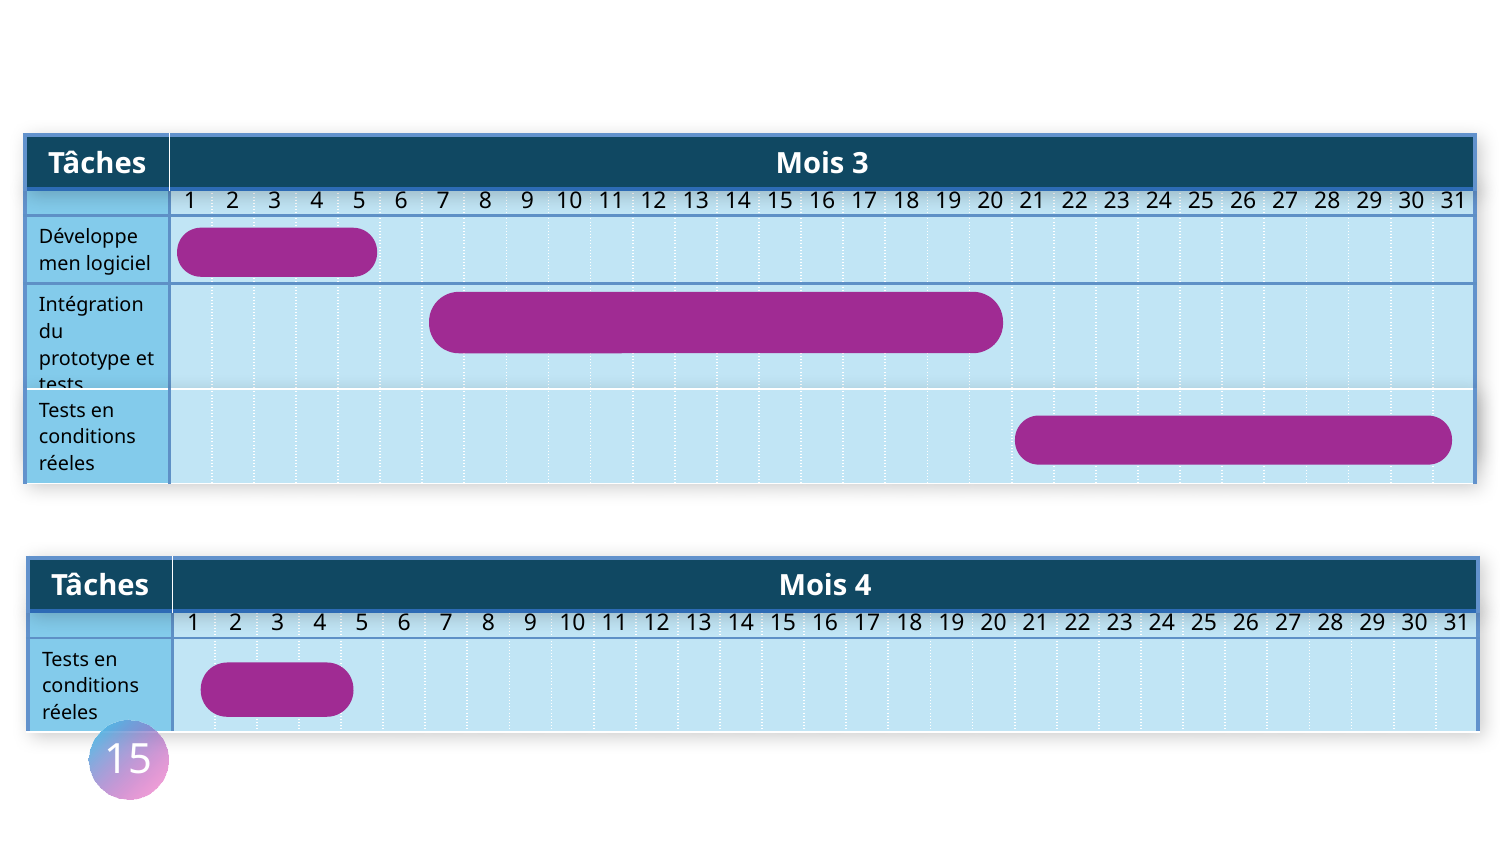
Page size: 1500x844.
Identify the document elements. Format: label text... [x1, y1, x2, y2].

table_header 12 [633, 206, 675, 214]
table_header [1138, 390, 1180, 415]
table_header 15 [762, 627, 804, 637]
table_cell [171, 217, 212, 282]
table_header 4 [299, 627, 341, 637]
table_cell [843, 354, 885, 382]
table_cell [678, 639, 720, 731]
table_header 16 [801, 206, 843, 214]
table_header Mois 3 [170, 137, 1473, 187]
table_cell [1012, 217, 1054, 282]
table_cell [1436, 639, 1476, 731]
table_header 29 [1352, 627, 1394, 637]
table_cell [1222, 285, 1264, 382]
table_header [27, 202, 168, 214]
table_cell [296, 285, 338, 382]
text_box 15 [74, 720, 183, 800]
table_cell [1349, 285, 1391, 382]
table_cell [633, 217, 675, 282]
table_header Tâches [27, 137, 169, 187]
table_cell [1099, 639, 1141, 731]
table_header 21 [1012, 206, 1054, 214]
table_cell [1309, 639, 1352, 731]
table_cell [212, 217, 254, 227]
table_header 19 [927, 206, 970, 214]
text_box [200, 661, 354, 718]
table_cell [257, 718, 299, 731]
table_header [759, 390, 801, 483]
table_header [338, 390, 380, 483]
table_header 4 [296, 206, 338, 214]
table_header [1264, 466, 1306, 483]
table_header [927, 390, 970, 483]
table_cell [1183, 639, 1225, 731]
table_header 12 [636, 627, 678, 637]
table_cell [633, 285, 675, 291]
table_cell [549, 354, 591, 382]
table_header [212, 390, 254, 483]
table_header [1349, 466, 1391, 483]
table_cell [1394, 639, 1436, 731]
table_header 25 [1180, 206, 1222, 214]
table_cell [1306, 217, 1349, 282]
table_header 6 [383, 627, 425, 637]
table_header 14 [720, 627, 762, 637]
table_header 10 [549, 206, 591, 214]
table_cell [930, 639, 973, 731]
table_cell [380, 217, 422, 282]
table_header [1180, 466, 1222, 483]
table_header 16 [804, 627, 846, 637]
table_header 30 [1394, 627, 1436, 637]
table_cell [549, 285, 591, 291]
table_header [1306, 466, 1349, 483]
table_cell [464, 285, 506, 291]
table_header 25 [1183, 627, 1225, 637]
table_header 24 [1141, 627, 1183, 637]
table_cell Tests en conditions réeles [30, 639, 171, 731]
table_cell [1054, 217, 1096, 282]
table_cell Intégration du prototype et tests préliminaires [27, 285, 168, 386]
table_header 6 [380, 206, 422, 214]
table_header 31 [1436, 626, 1476, 637]
table_header [1306, 390, 1349, 415]
table_header [970, 390, 1012, 483]
table_cell [717, 285, 759, 291]
table_cell [594, 639, 636, 731]
table_cell [1138, 217, 1180, 282]
table_header [633, 390, 675, 483]
table_header 9 [506, 206, 549, 214]
table_cell [299, 639, 341, 661]
table_header [171, 390, 212, 483]
table_cell [341, 639, 383, 731]
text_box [1014, 415, 1453, 466]
table_header [1391, 466, 1433, 483]
table_cell [675, 217, 717, 282]
table_cell [422, 285, 464, 382]
table_header [801, 390, 843, 483]
table_cell [591, 354, 633, 382]
table_header 23 [1096, 206, 1138, 214]
table_cell [675, 285, 717, 291]
table_header [591, 390, 633, 483]
table_header 29 [1349, 206, 1391, 214]
table_header [885, 390, 927, 483]
table_header [1054, 390, 1096, 415]
table_cell [1433, 285, 1473, 383]
table_header 18 [885, 206, 927, 214]
table_cell [1096, 217, 1138, 282]
table_header 18 [888, 627, 930, 637]
table_cell [299, 718, 341, 731]
table_cell [1225, 639, 1267, 731]
table_header 24 [1138, 206, 1180, 214]
table_header 26 [1225, 627, 1267, 637]
table_cell [1222, 217, 1264, 282]
table_header 2 [212, 206, 254, 214]
table_cell [212, 278, 254, 282]
table_header [1054, 466, 1096, 483]
table_header [254, 390, 296, 483]
table_header 28 [1306, 206, 1349, 214]
table_cell [464, 217, 506, 282]
table_cell [843, 217, 885, 282]
table_cell [973, 639, 1015, 731]
table_cell [422, 217, 464, 282]
table_cell [1015, 639, 1057, 731]
table_header [30, 623, 171, 637]
table_header [422, 390, 464, 483]
table_cell [762, 639, 804, 731]
table_cell [885, 354, 927, 382]
table_header [1222, 466, 1264, 483]
table_header [296, 390, 338, 483]
table_header 3 [257, 627, 299, 637]
table_cell [1138, 285, 1180, 382]
table_header 8 [464, 206, 506, 214]
table_header 3 [254, 206, 296, 214]
table_header [1012, 390, 1054, 483]
table_cell [383, 639, 425, 731]
table_header 22 [1054, 206, 1096, 214]
table_cell [296, 278, 338, 282]
table_header 5 [341, 627, 383, 637]
table_cell [888, 639, 930, 731]
table_header 1 [174, 627, 215, 637]
table_cell [1306, 285, 1349, 382]
table_cell [338, 217, 380, 282]
table_cell [215, 639, 257, 661]
table_header [549, 390, 591, 483]
table_cell [591, 217, 633, 282]
table_header [1096, 390, 1138, 415]
table_cell [212, 285, 254, 382]
table_cell [636, 639, 678, 731]
table_header [1391, 390, 1433, 415]
table_header 17 [843, 206, 885, 214]
table_cell [1012, 285, 1054, 382]
table_cell [927, 217, 970, 282]
table_cell [254, 217, 296, 227]
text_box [176, 227, 378, 278]
table_header 15 [759, 206, 801, 214]
table_header 31 [1433, 205, 1473, 214]
table_header 7 [422, 206, 464, 214]
table_cell [846, 639, 888, 731]
table_cell [506, 354, 549, 382]
table_cell [720, 639, 762, 731]
table_cell [1141, 639, 1183, 731]
table_cell [174, 639, 215, 731]
table_cell [675, 354, 717, 382]
table_cell [549, 217, 591, 282]
table_cell [927, 354, 970, 382]
table_header 7 [425, 627, 467, 637]
table_header 30 [1391, 206, 1433, 214]
table_header [717, 390, 759, 483]
table_header 11 [591, 206, 633, 214]
table_cell [759, 285, 801, 291]
table_cell [801, 217, 843, 282]
table_cell [506, 217, 549, 282]
table_cell [801, 354, 843, 382]
table_cell [843, 285, 885, 291]
table_cell [717, 354, 759, 382]
table_cell [801, 285, 843, 291]
table_header [1433, 390, 1473, 483]
text_box [429, 291, 1004, 354]
table_cell [1264, 217, 1306, 282]
table_header 27 [1264, 206, 1306, 214]
table_cell [1180, 217, 1222, 282]
table_cell [257, 639, 299, 661]
table_cell [425, 639, 467, 731]
table_header 26 [1222, 206, 1264, 214]
table_cell [1391, 285, 1433, 382]
table_cell [464, 354, 506, 382]
table_cell [215, 718, 257, 731]
table_header 20 [970, 206, 1012, 214]
table_cell [1180, 285, 1222, 382]
table_header [843, 390, 885, 483]
table_cell [1057, 639, 1099, 731]
table_cell [552, 639, 594, 731]
table_cell [970, 217, 1012, 282]
table_header 28 [1309, 627, 1352, 637]
table_header [1180, 390, 1222, 415]
table_header 22 [1057, 627, 1099, 637]
table_header 13 [675, 206, 717, 214]
table_cell [1267, 639, 1309, 731]
table_cell [380, 285, 422, 382]
table_header [1096, 466, 1138, 483]
table_cell [338, 285, 380, 382]
table_cell [1349, 217, 1391, 282]
table_header [675, 390, 717, 483]
table_header [464, 390, 506, 483]
table_cell [171, 285, 212, 382]
table_header 2 [215, 627, 257, 637]
table_header 27 [1267, 627, 1309, 637]
table_header Mois 4 [173, 560, 1476, 609]
table_cell [927, 285, 970, 291]
table_header 20 [973, 627, 1015, 637]
table_header Tests en conditions réeles [27, 390, 168, 483]
table_header 1 [171, 206, 212, 214]
table_header 23 [1099, 627, 1141, 637]
table_cell [1352, 639, 1394, 731]
table_header 19 [930, 627, 973, 637]
table_header Tâches [30, 560, 172, 609]
table_header 11 [594, 627, 636, 637]
table_cell [885, 285, 927, 291]
table_header [1264, 390, 1306, 415]
table_cell [1264, 285, 1306, 382]
table_cell [759, 217, 801, 282]
table_cell [506, 285, 549, 291]
table_cell [970, 285, 1012, 382]
table_cell [509, 639, 552, 731]
table_header 14 [717, 206, 759, 214]
table_header 9 [509, 627, 552, 637]
table_header [380, 390, 422, 483]
table_header 5 [338, 206, 380, 214]
table_header [1222, 390, 1264, 415]
table_header [1138, 466, 1180, 483]
table_header 8 [467, 627, 509, 637]
table_cell [254, 278, 296, 282]
table_header [506, 390, 549, 483]
table_cell [1096, 285, 1138, 382]
table_cell [885, 217, 927, 282]
table_cell [467, 639, 509, 731]
table_cell [717, 217, 759, 282]
table_cell [1391, 217, 1433, 282]
table_cell [1054, 285, 1096, 382]
table_cell [254, 285, 296, 382]
table_header 21 [1015, 627, 1057, 637]
table_cell [296, 217, 338, 227]
table_cell [591, 285, 633, 291]
table_cell [633, 354, 675, 382]
table_cell [759, 354, 801, 382]
table_header [1349, 390, 1391, 415]
table_cell Développemen logiciel [27, 217, 168, 282]
table_cell [1433, 217, 1473, 282]
table_header 10 [552, 627, 594, 637]
table_cell [804, 639, 846, 731]
table_header 17 [846, 627, 888, 637]
table_header 13 [678, 627, 720, 637]
